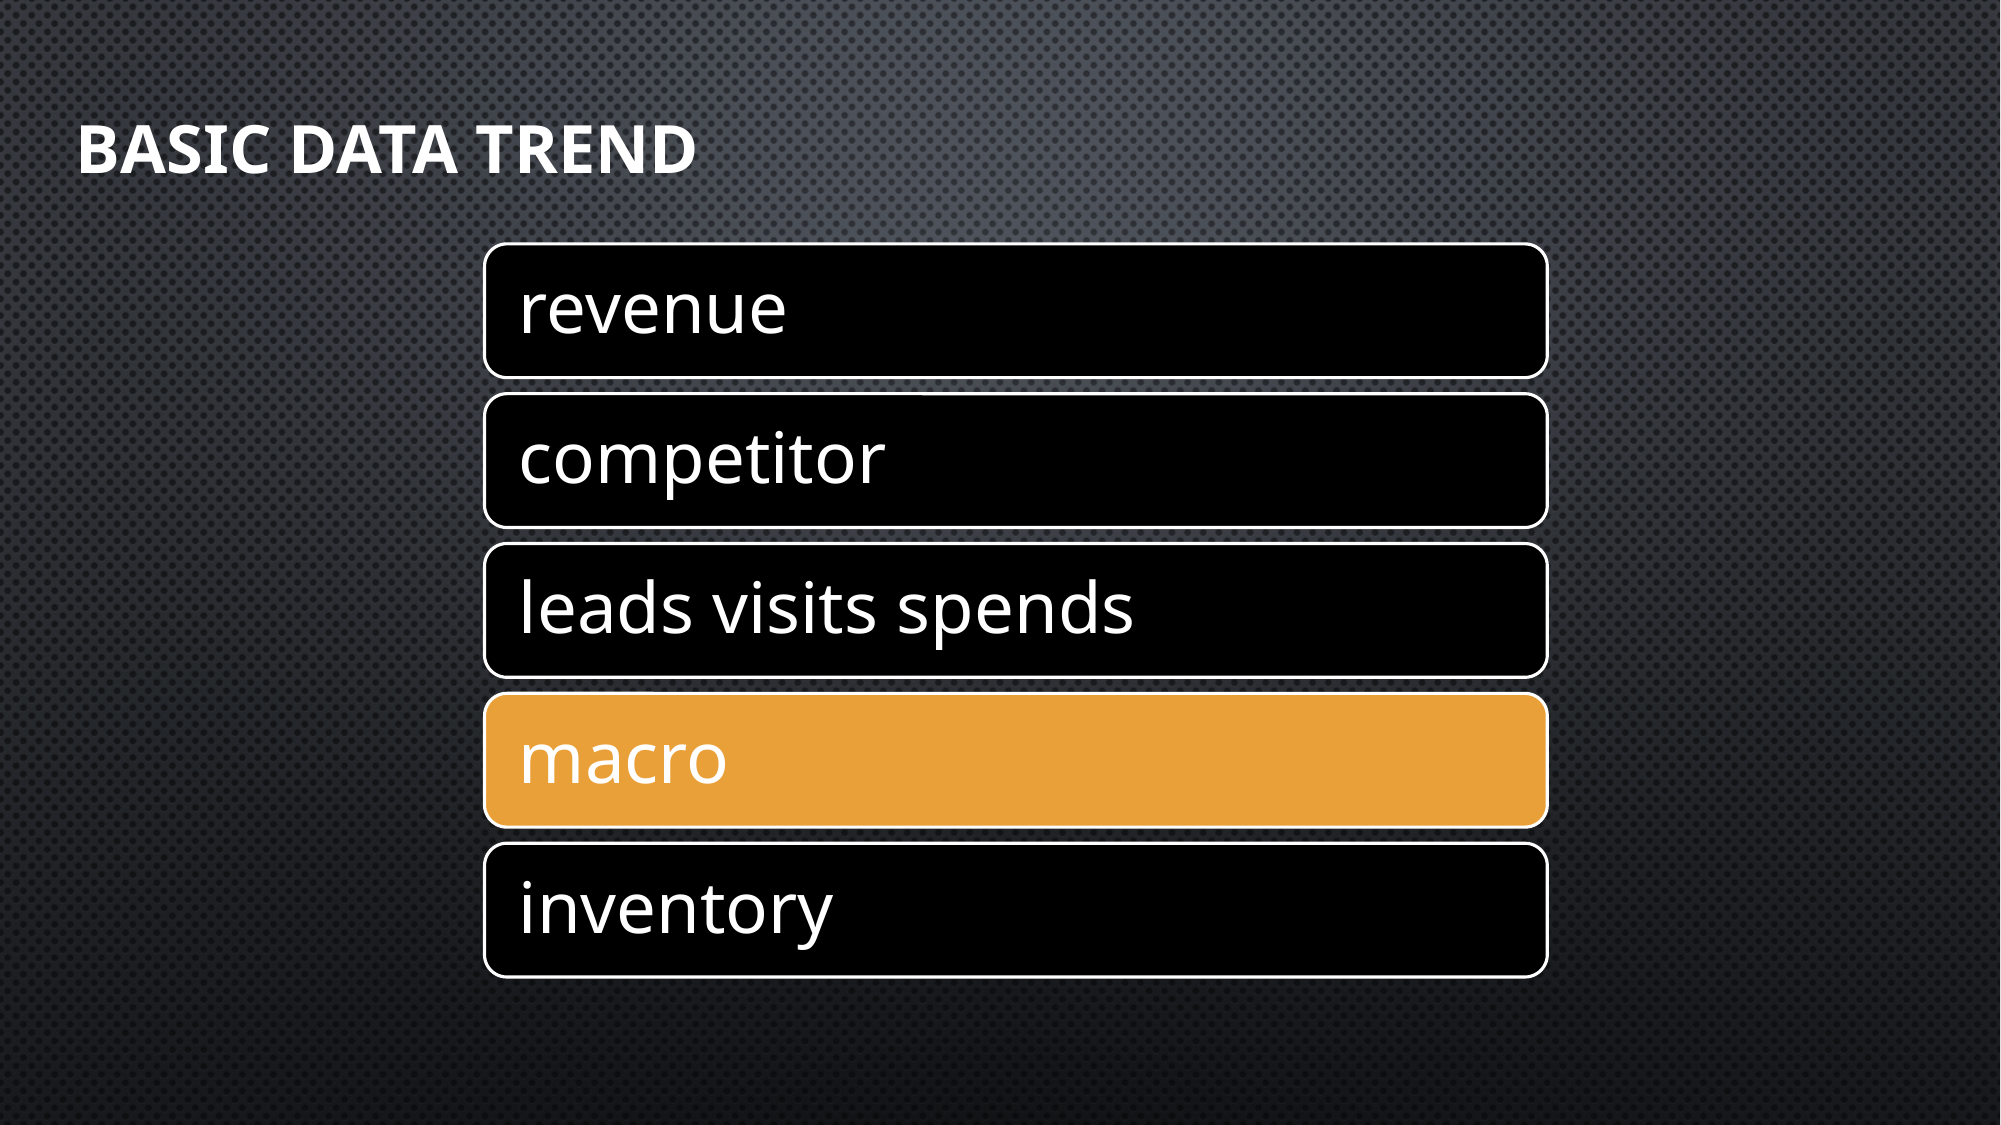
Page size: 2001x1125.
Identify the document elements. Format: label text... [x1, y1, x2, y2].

title Basic Data Trend [60, 47, 1215, 240]
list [484, 239, 1548, 982]
